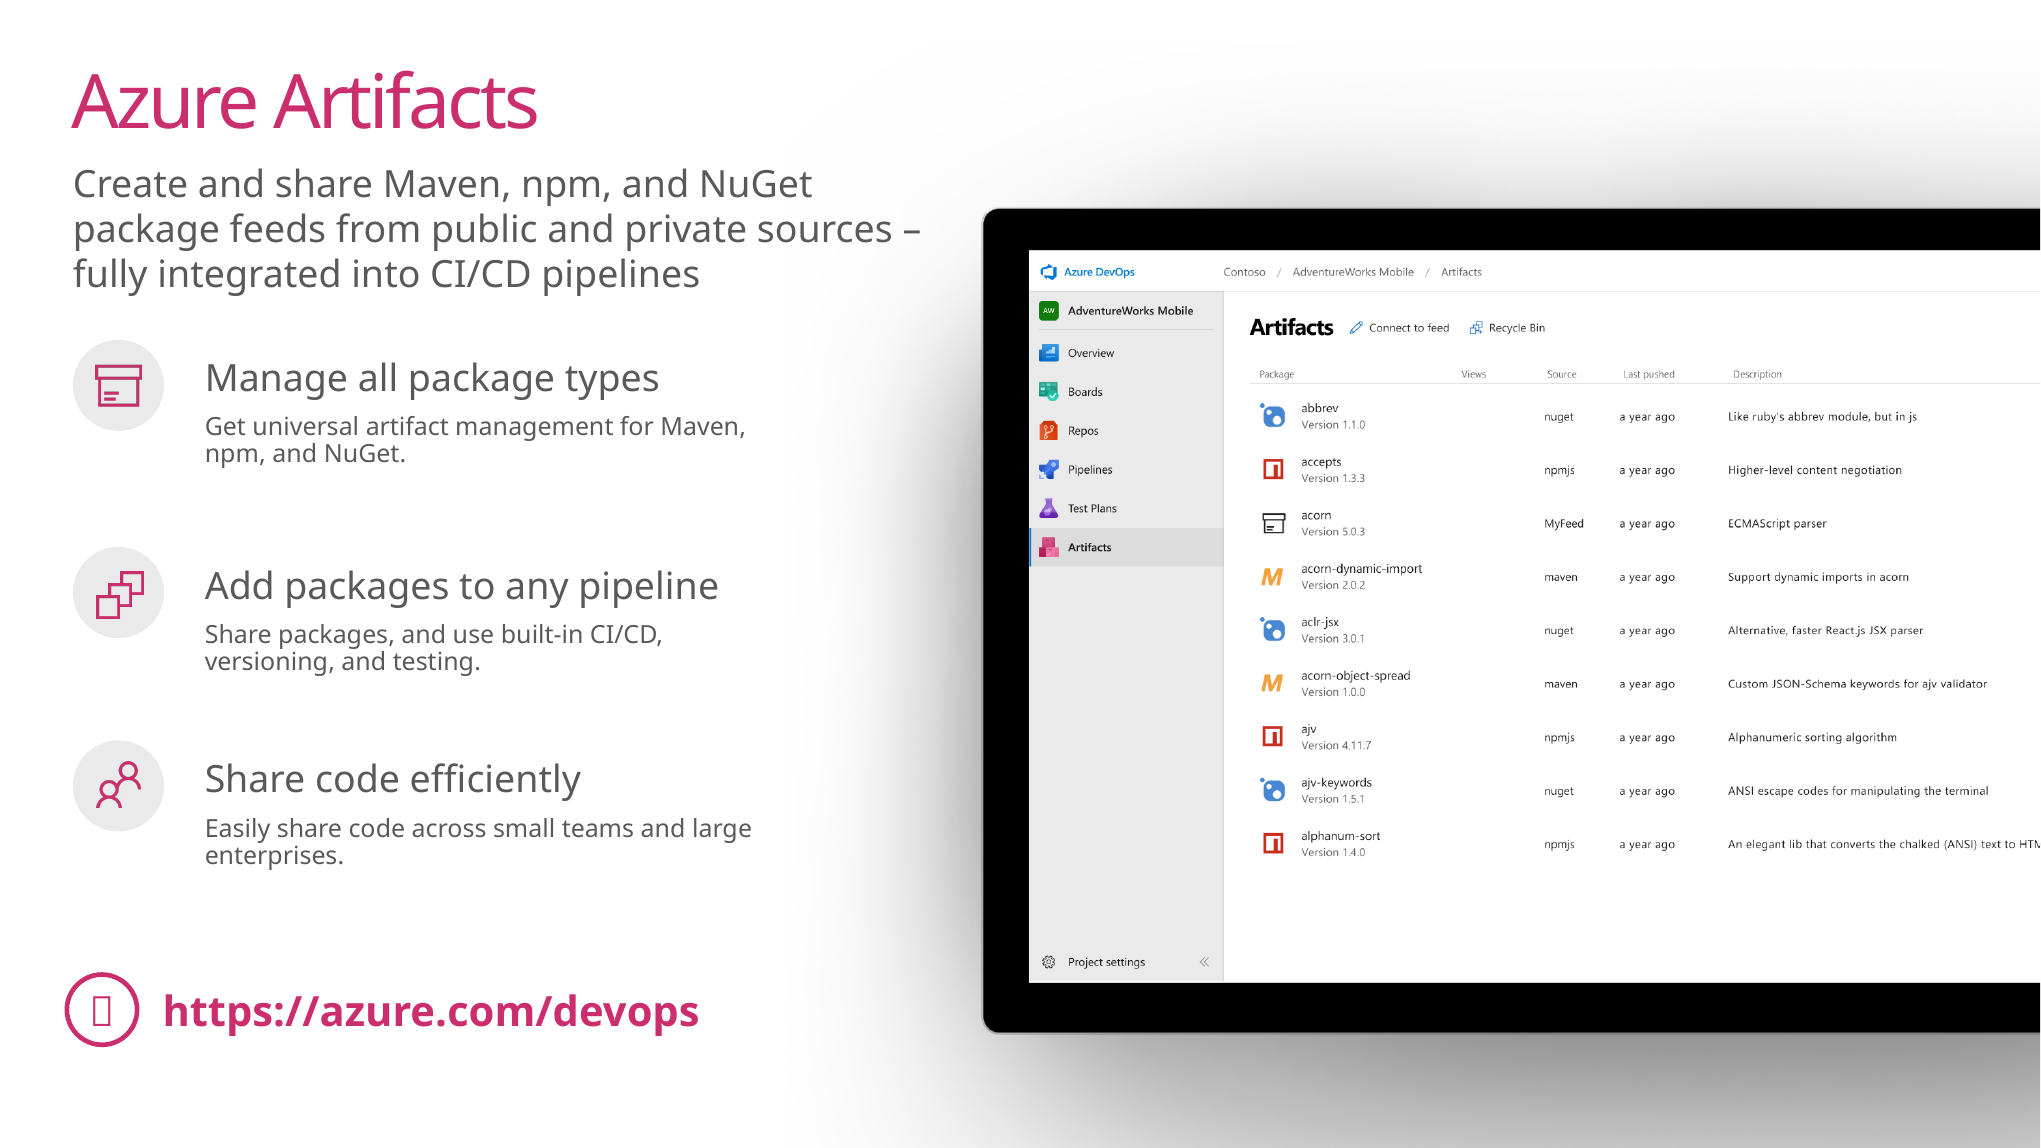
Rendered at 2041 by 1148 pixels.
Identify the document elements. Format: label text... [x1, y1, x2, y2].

picture [94, 363, 143, 408]
text_box [72, 739, 165, 833]
text_box Get universal artifact management for Maven, npm, and NuGet. [174, 390, 727, 493]
picture [96, 760, 141, 809]
text_box [72, 546, 165, 639]
text_box Add packages to any pipeline [174, 546, 727, 598]
picture [96, 571, 144, 619]
text_box [72, 339, 165, 432]
list Create and share Maven, npm, and NuGet package feeds from public and private sources – fully integrated into CI/CD pipelines [72, 161, 727, 274]
text_box Share code efficiently [174, 739, 727, 791]
text_box Share packages, and use built-in CI/CD, versioning, and testing. [174, 598, 727, 701]
text_box https://azure.com/devops [162, 984, 727, 1035]
picture [727, 0, 2041, 1148]
title Azure Artifacts [71, 37, 727, 161]
text_box Easily share code across small teams and large enterprises. [174, 791, 727, 894]
text_box Manage all package types [174, 338, 727, 390]
text_box  [66, 974, 138, 1045]
